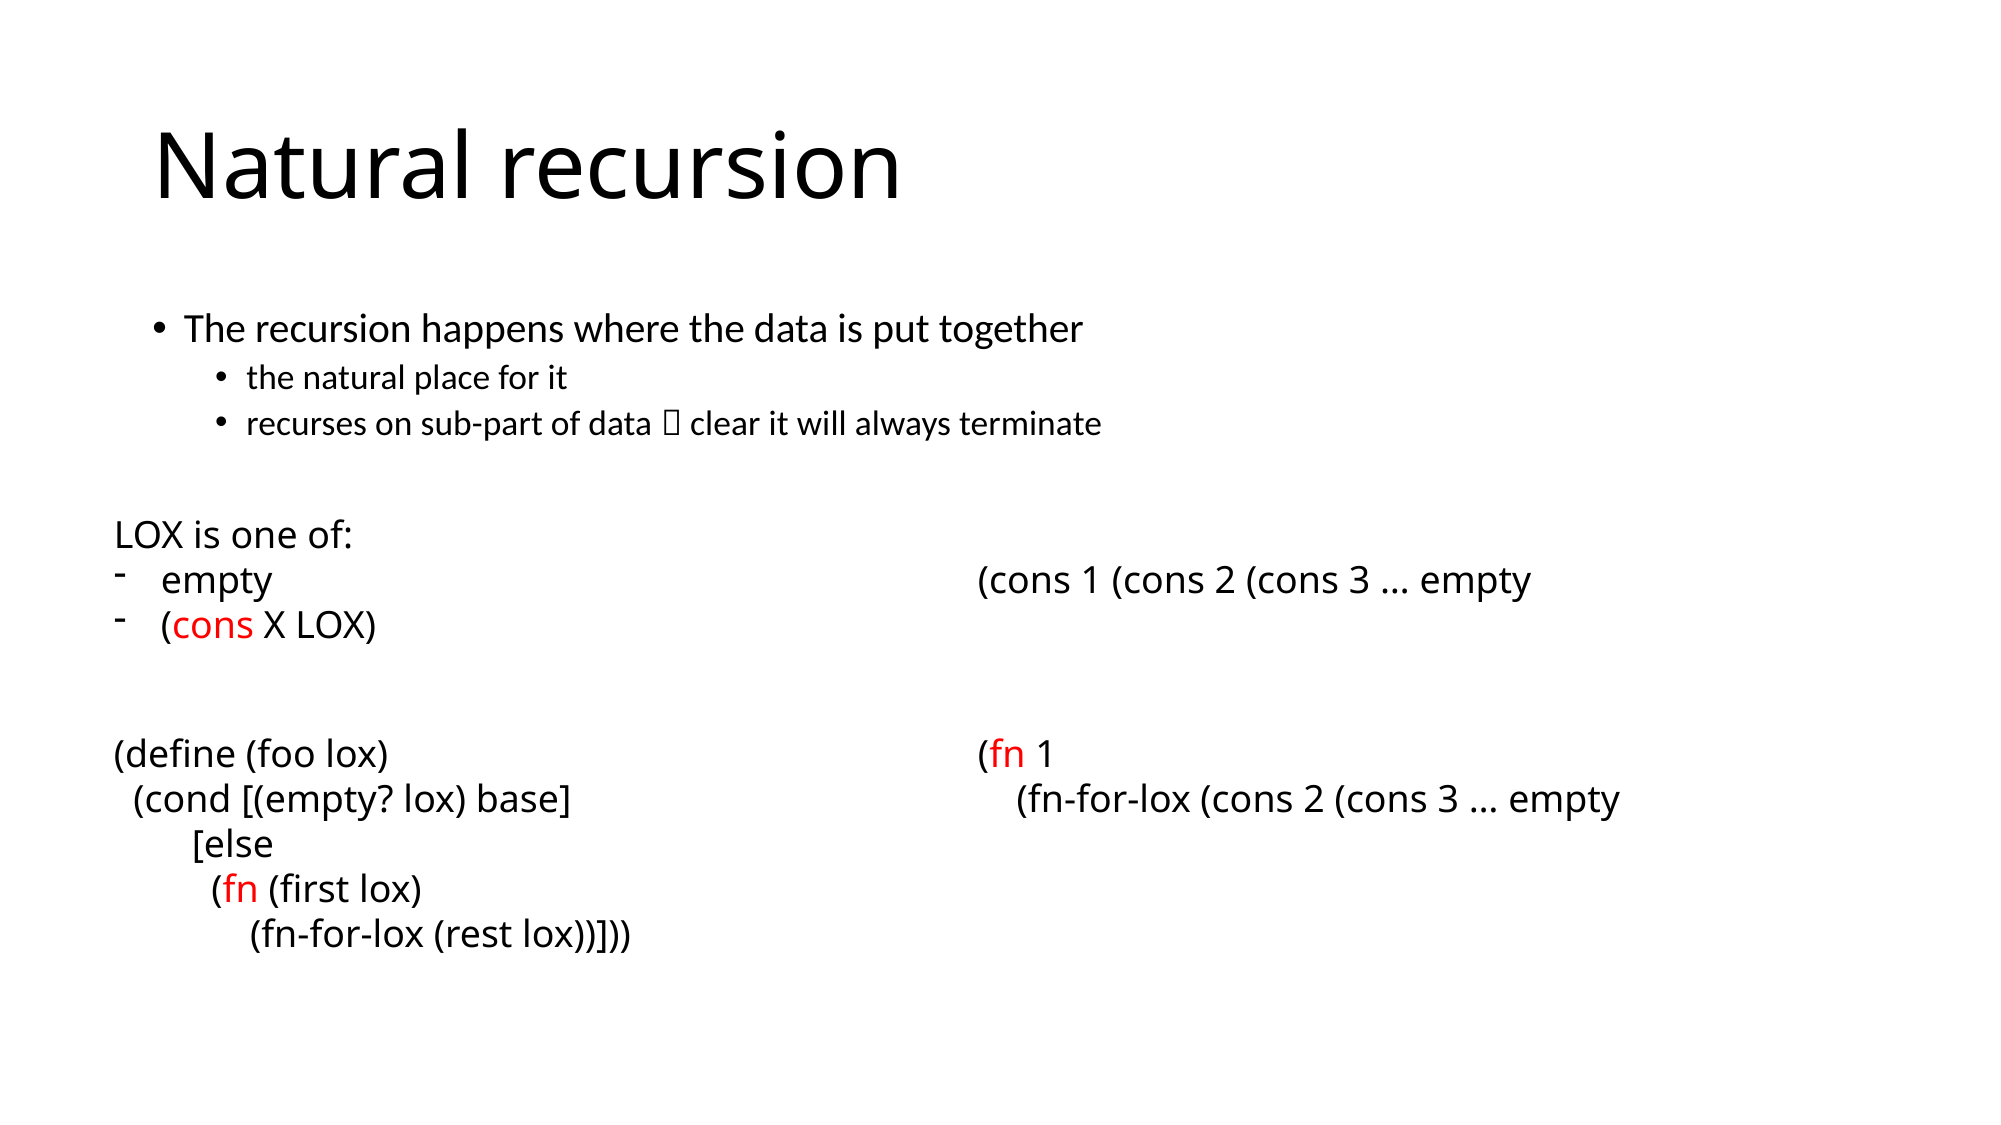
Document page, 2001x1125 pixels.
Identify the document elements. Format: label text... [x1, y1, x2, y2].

text_box (define (foo lox) (cond [(empty? lox) base] [else (fn (first lox) (fn-for-lox (rest lox))])) [99, 722, 1091, 963]
list The recursion happens where the data is put together the natural place for it recurses on sub-part of data  clear it will always terminate [137, 299, 1863, 452]
text_box (cons 1 (cons 2 (cons 3 … empty [963, 548, 1822, 609]
text_box (fn 1 (fn-for-lox (cons 2 (cons 3 … empty [963, 722, 1955, 828]
title Natural recursion [137, 59, 1863, 278]
text_box LOX is one of: empty (cons X LOX) [99, 503, 566, 653]
